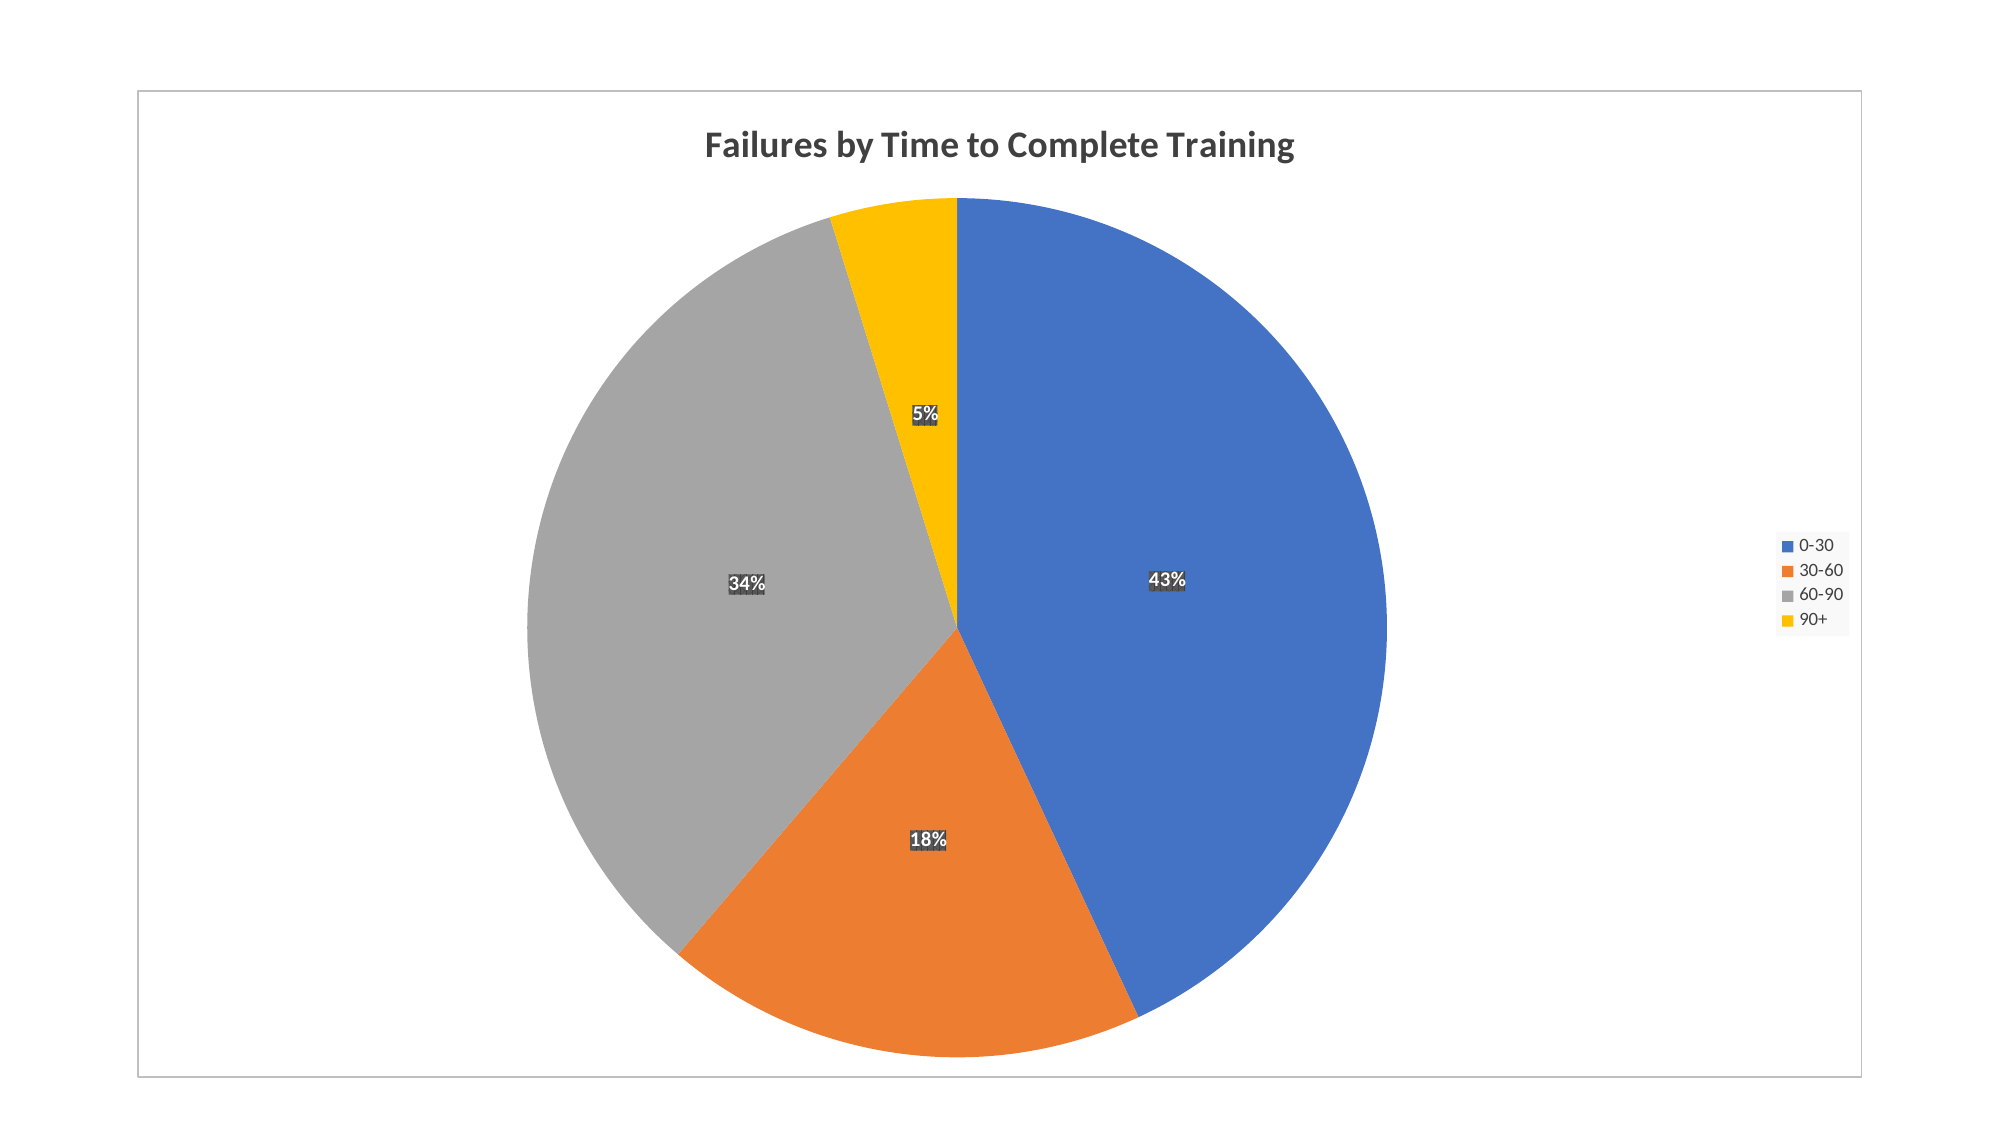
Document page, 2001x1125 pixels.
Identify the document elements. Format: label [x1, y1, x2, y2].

chart [137, 89, 1863, 1078]
